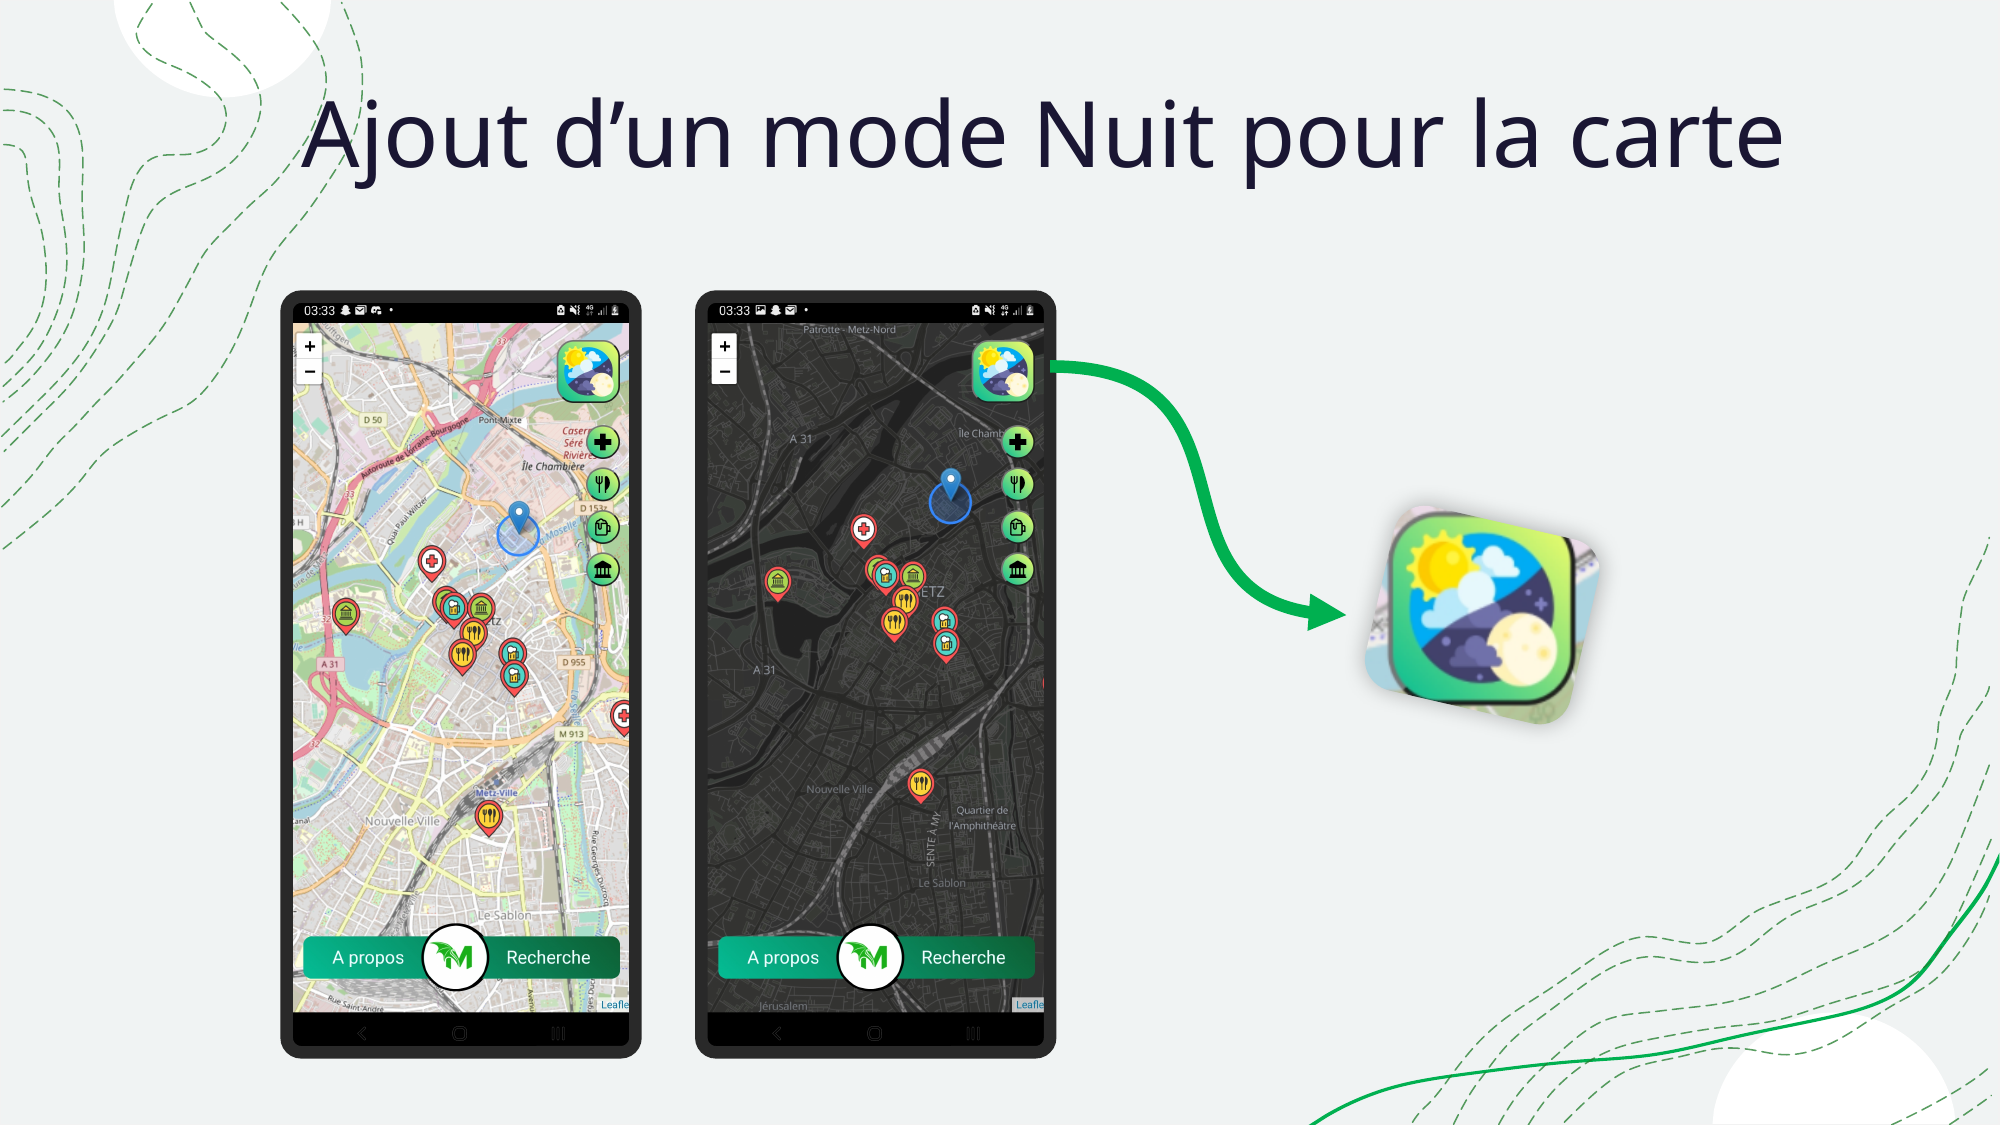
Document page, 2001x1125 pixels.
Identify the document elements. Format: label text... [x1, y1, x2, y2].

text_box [1050, 366, 1347, 616]
picture [286, 296, 636, 1053]
picture [1364, 505, 1600, 725]
title Ajout d’un mode Nuit pour la carte [286, 21, 2000, 240]
picture [701, 296, 1051, 1053]
